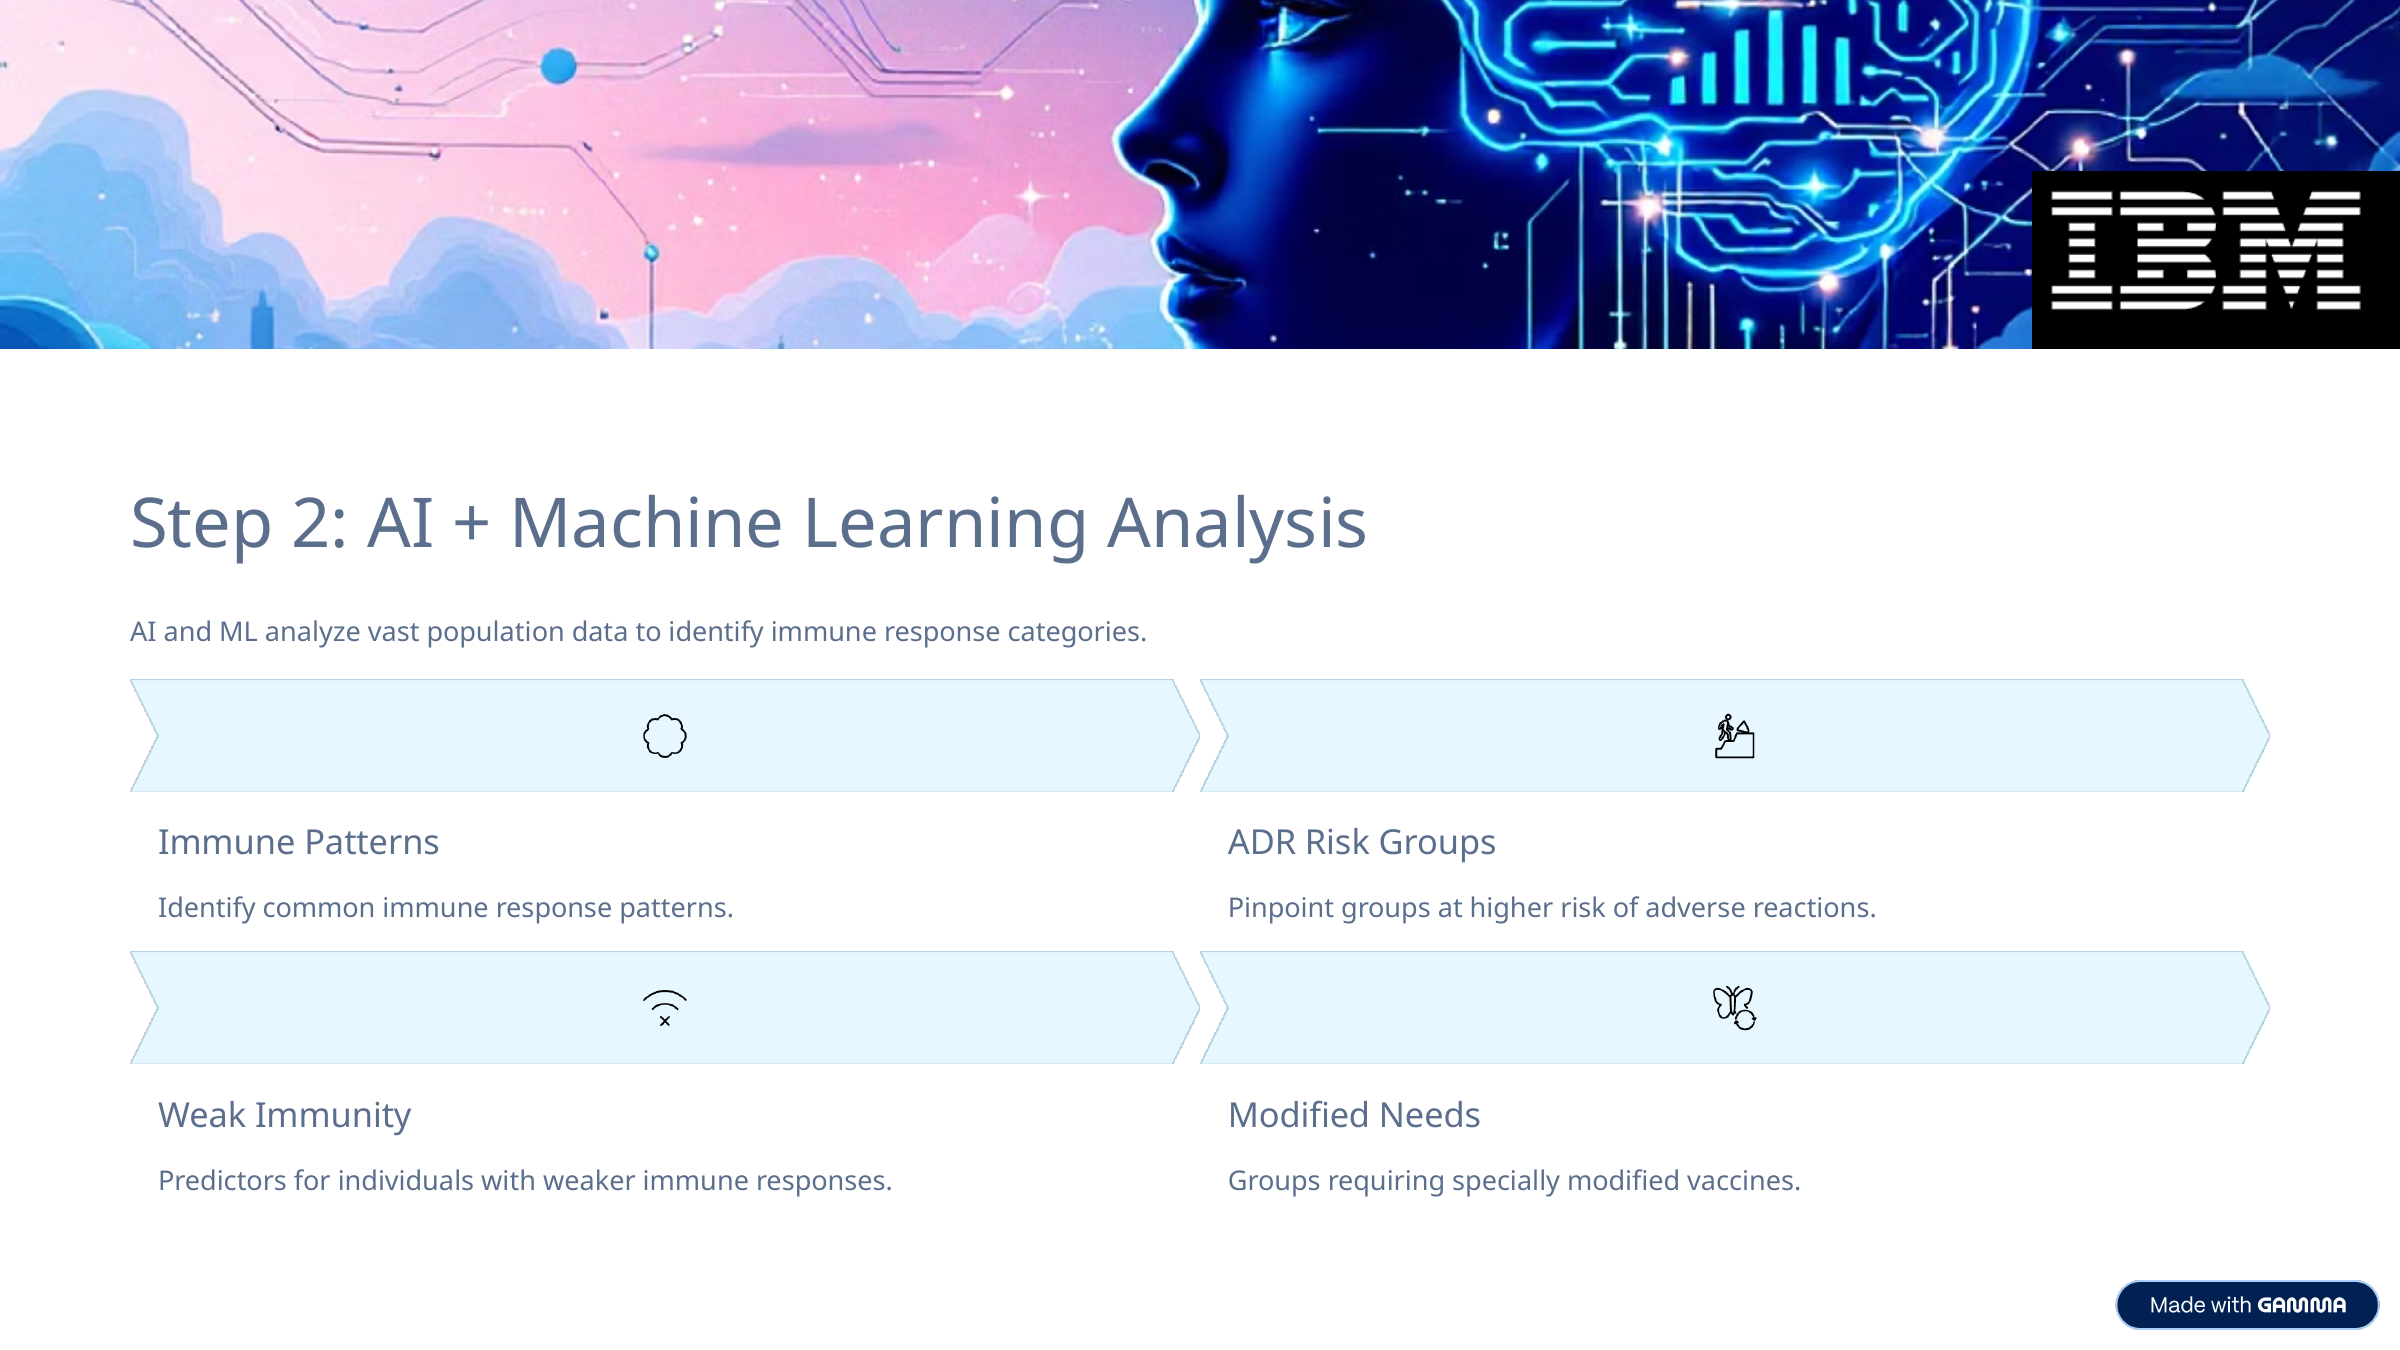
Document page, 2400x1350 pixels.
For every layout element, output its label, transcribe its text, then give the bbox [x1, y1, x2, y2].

text_box AI and ML analyze vast population data to identify immune response categories. [130, 603, 2270, 649]
text_box Pinpoint groups at higher risk of adverse reactions. [1227, 879, 2242, 924]
picture [2106, 1271, 2389, 1339]
text_box Predictors for individuals with weaker immune responses. [158, 1151, 1172, 1197]
text_box Groups requiring specially modified vaccines. [1227, 1151, 2242, 1197]
text_box ADR Risk Groups [1227, 819, 1577, 863]
text_box Step 2: AI + Machine Learning Analysis [130, 474, 1463, 562]
text_box Immune Patterns [158, 819, 507, 863]
text_box Modified Needs [1227, 1091, 1577, 1135]
picture [130, 951, 2270, 1064]
picture [0, 0, 2400, 349]
text_box Weak Immunity [158, 1091, 507, 1135]
text_box Identify common immune response patterns. [158, 879, 1172, 924]
picture [130, 679, 2270, 792]
